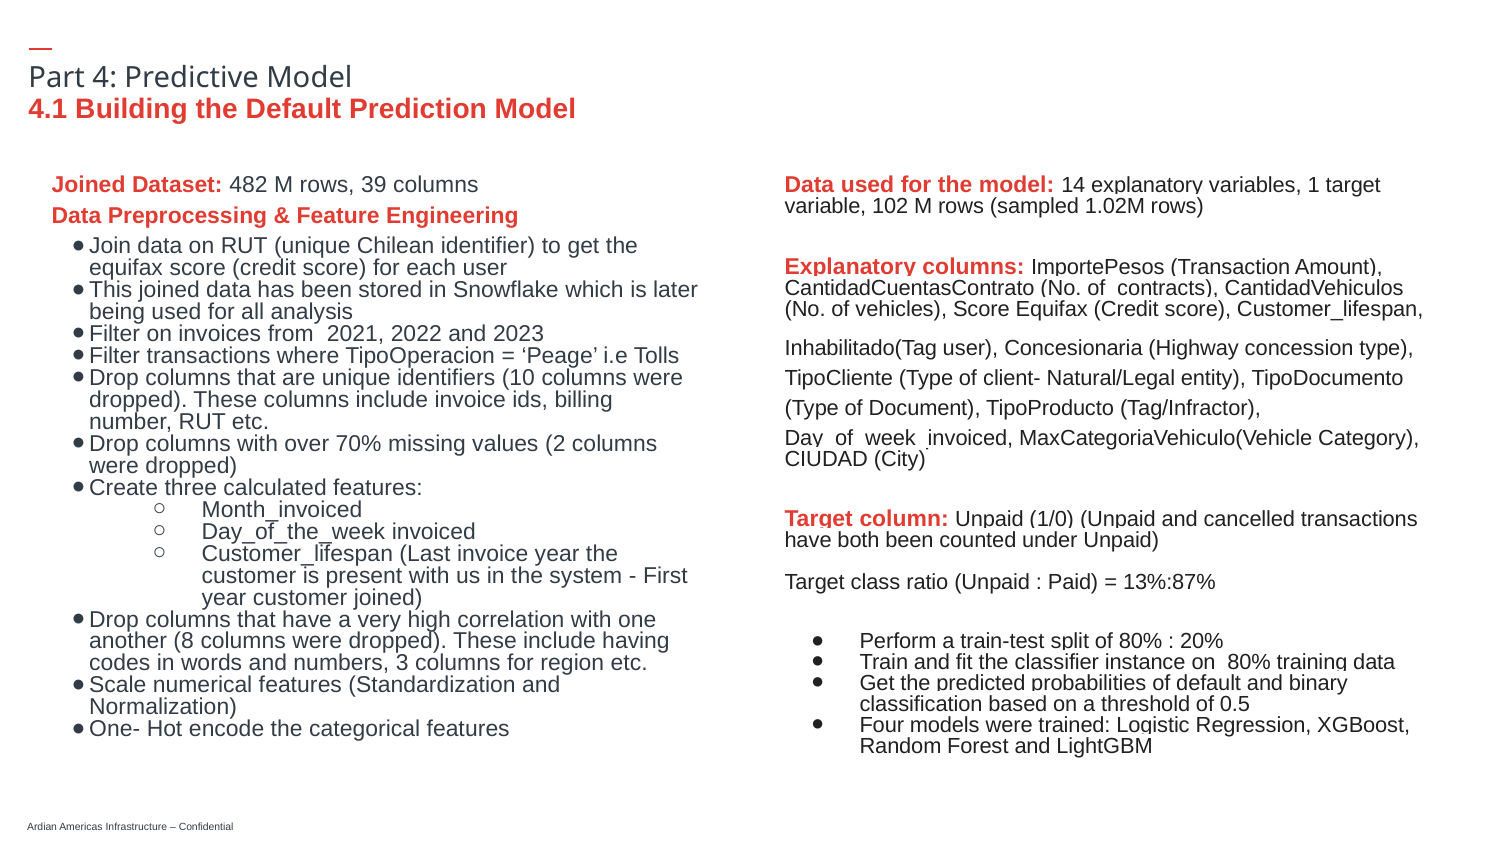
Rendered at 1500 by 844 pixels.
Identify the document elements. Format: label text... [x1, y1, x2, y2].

text_box Joined Dataset: 482 M rows, 39 columns Data Preprocessing & Feature Engineering Join data on RUT (unique Chilean identifier) to get the equifax score (credit score) for each user This joined data has been stored in Snowflake which is later being used for all analysis Filter on invoices from 2021, 2022 and 2023 Filter transactions where TipoOperacion = ‘Peage’ i.e Tolls Drop columns that are unique identifiers (10 columns were dropped). These columns include invoice ids, billing number, RUT etc. Drop columns with over 70% missing values (2 columns were dropped) Create three calculated features: Month_invoiced Day_of_the_week invoiced Customer_lifespan (Last invoice year the customer is present with us in the system - First year customer joined) Drop columns that have a very high correlation with one another (8 columns were dropped). These include having codes in words and numbers, 3 columns for region etc. Scale numerical features (Standardization and Normalization) One- Hot encode the categorical features [36, 160, 715, 757]
list 4.1 Building the Default Prediction Model [28, 87, 964, 133]
text_box Data used for the model: 14 explanatory variables, 1 target variable, 102 M rows (sampled 1.02M rows) Explanatory columns: ImportePesos (Transaction Amount), CantidadCuentasContrato (No. of contracts), CantidadVehiculos (No. of vehicles), Score Equifax (Credit score), Customer_lifespan, Inhabilitado(Tag user), Concesionaria (Highway concession type), TipoCliente (Type of client- Natural/Legal entity), TipoDocumento (Type of Document), TipoProducto (Tag/Infractor), Day_of_week_invoiced, MaxCategoriaVehiculo(Vehicle Category), CIUDAD (City) Target column: Unpaid (1/0) (Unpaid and cancelled transactions have both been counted under Unpaid) Target class ratio (Unpaid : Paid) = 13%:87% Perform a train-test split of 80% : 20% Train and fit the classifier instance on 80% training data Get the predicted probabilities of default and binary classification based on a threshold of 0.5 Four models were trained: Logistic Regression, XGBoost, Random Forest and LightGBM [769, 160, 1448, 844]
title Part 4: Predictive Model [28, 55, 1400, 101]
